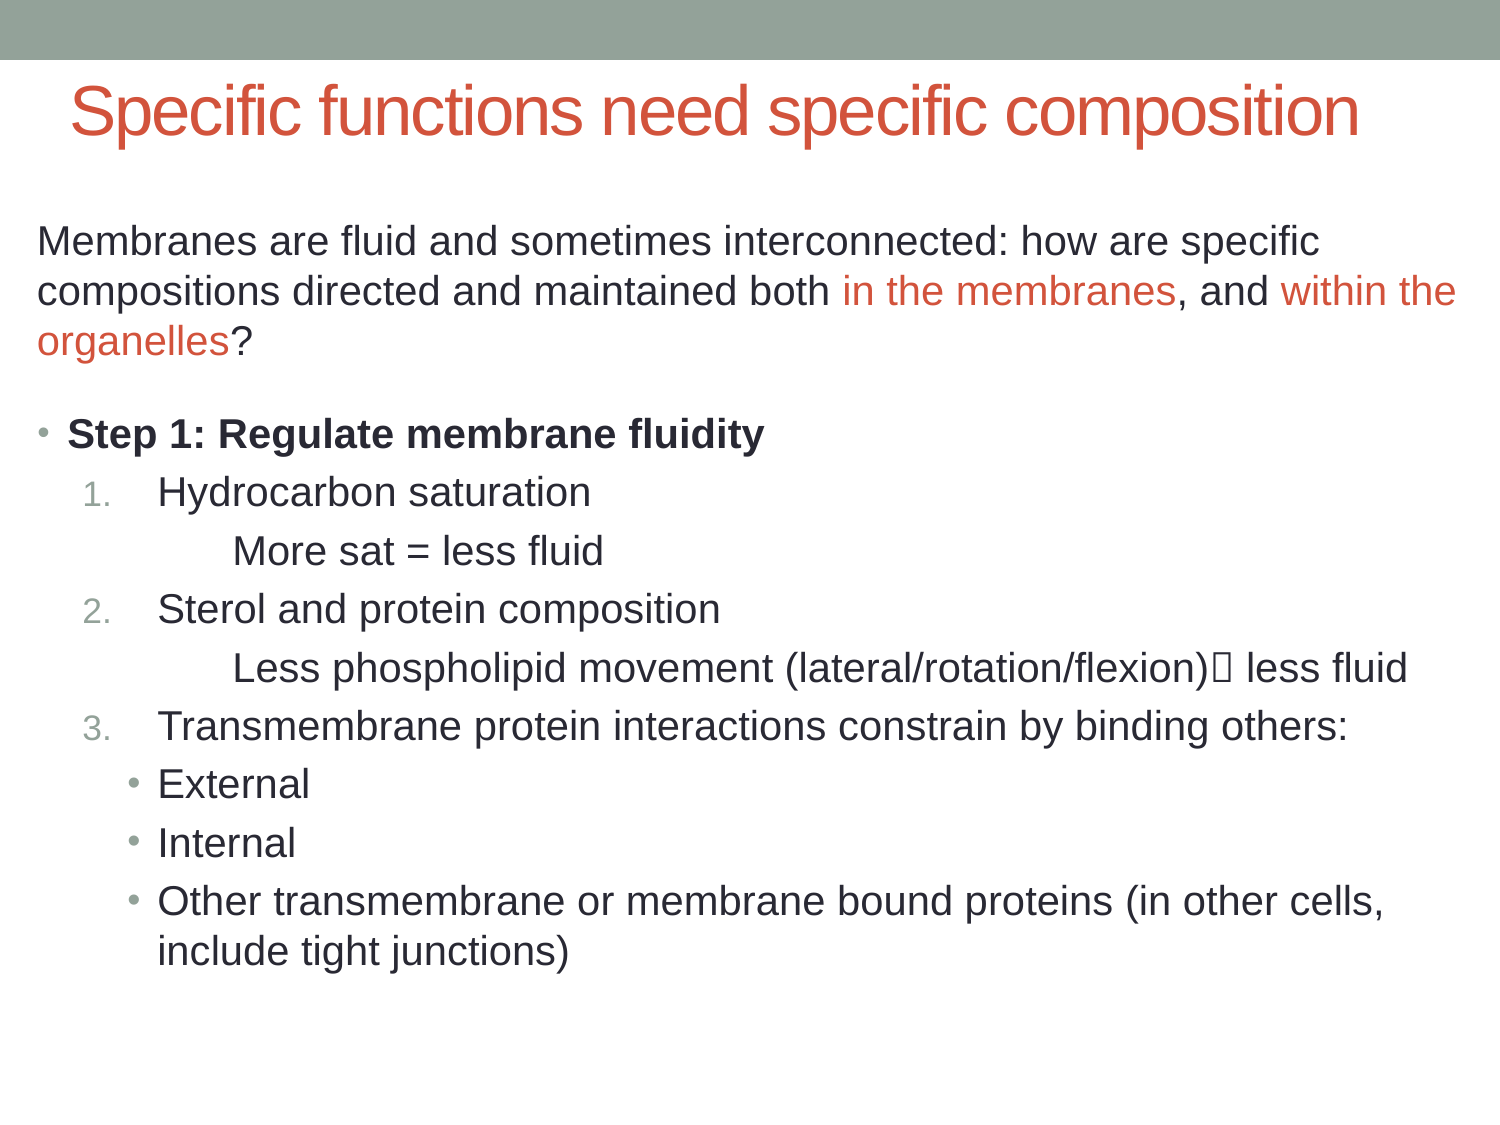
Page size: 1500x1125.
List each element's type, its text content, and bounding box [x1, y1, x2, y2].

list Step 1: Regulate membrane fluidity Hydrocarbon saturation More sat = less fluid Sterol and protein composition Less phospholipid movement (lateral/rotation/flexion) less fluid Transmembrane protein interactions constrain by binding others: External Internal Other transmembrane or membrane bound proteins (in other cells, include tight junctions) [22, 399, 1486, 1099]
text_box Membranes are fluid and sometimes interconnected: how are specific compositions directed and maintained both in the membranes, and within the organelles? [22, 206, 1500, 372]
title Specific functions need specific composition [54, 25, 1471, 189]
